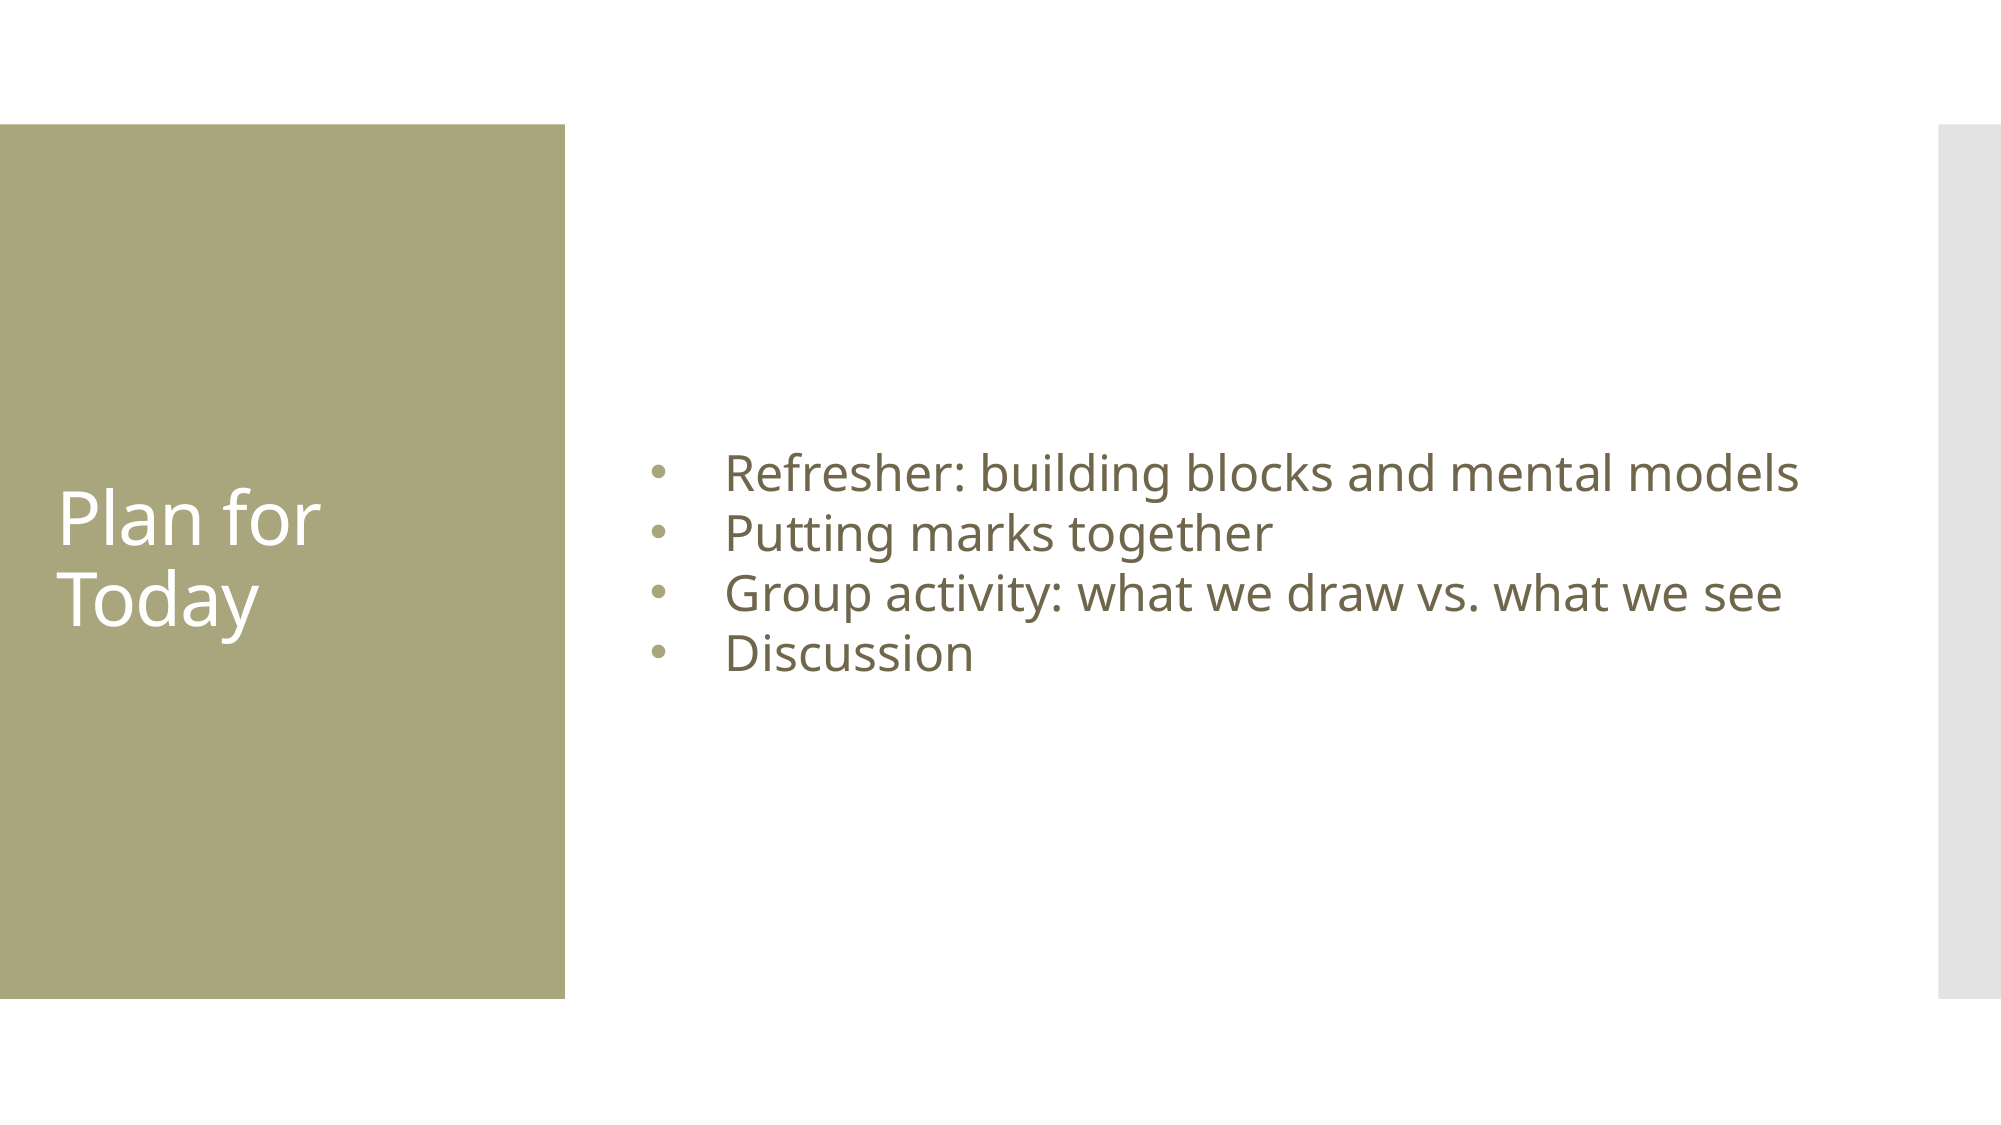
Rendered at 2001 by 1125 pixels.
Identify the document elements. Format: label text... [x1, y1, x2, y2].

list Refresher: building blocks and mental models Putting marks together Group activity: what we draw vs. what we see Discussion [634, 141, 1835, 982]
title Plan for Today [41, 184, 525, 940]
